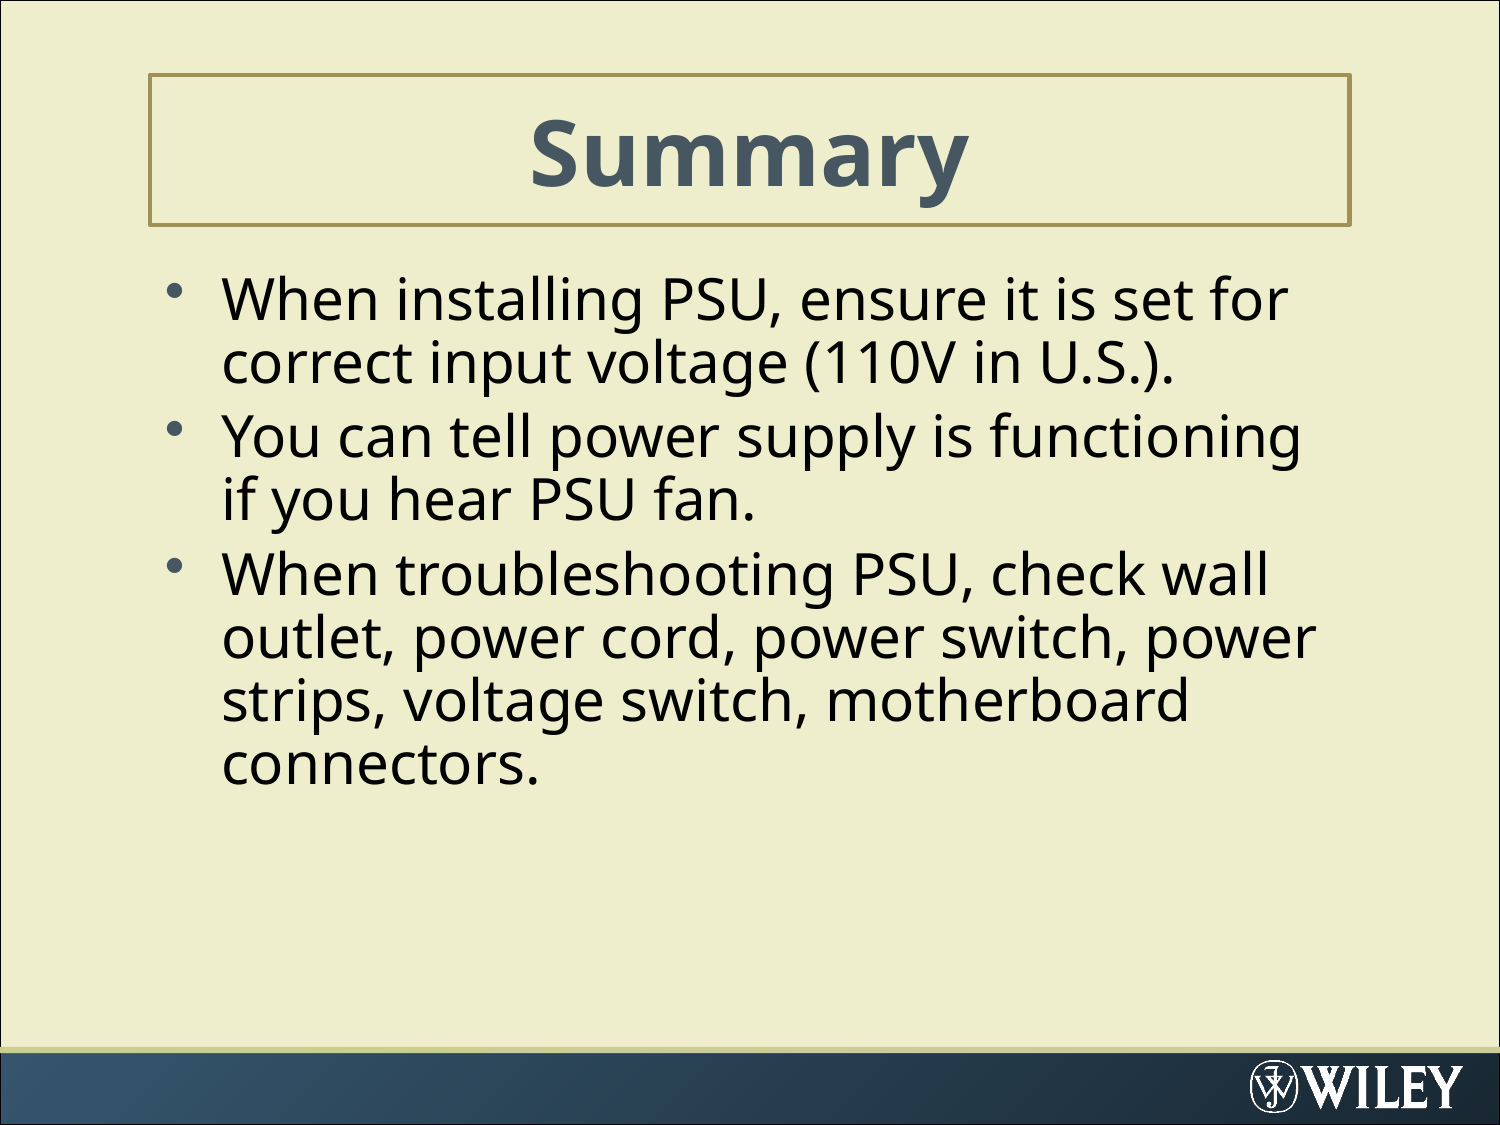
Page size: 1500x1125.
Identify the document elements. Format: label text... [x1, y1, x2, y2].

title Summary [148, 73, 1352, 227]
list When installing PSU, ensure it is set for correct input voltage (110V in U.S.). You can tell power supply is functioning if you hear PSU fan. When troubleshooting PSU, check wall outlet, power cord, power switch, power strips, voltage switch, motherboard connectors. [149, 262, 1350, 863]
picture [1250, 1060, 1463, 1113]
